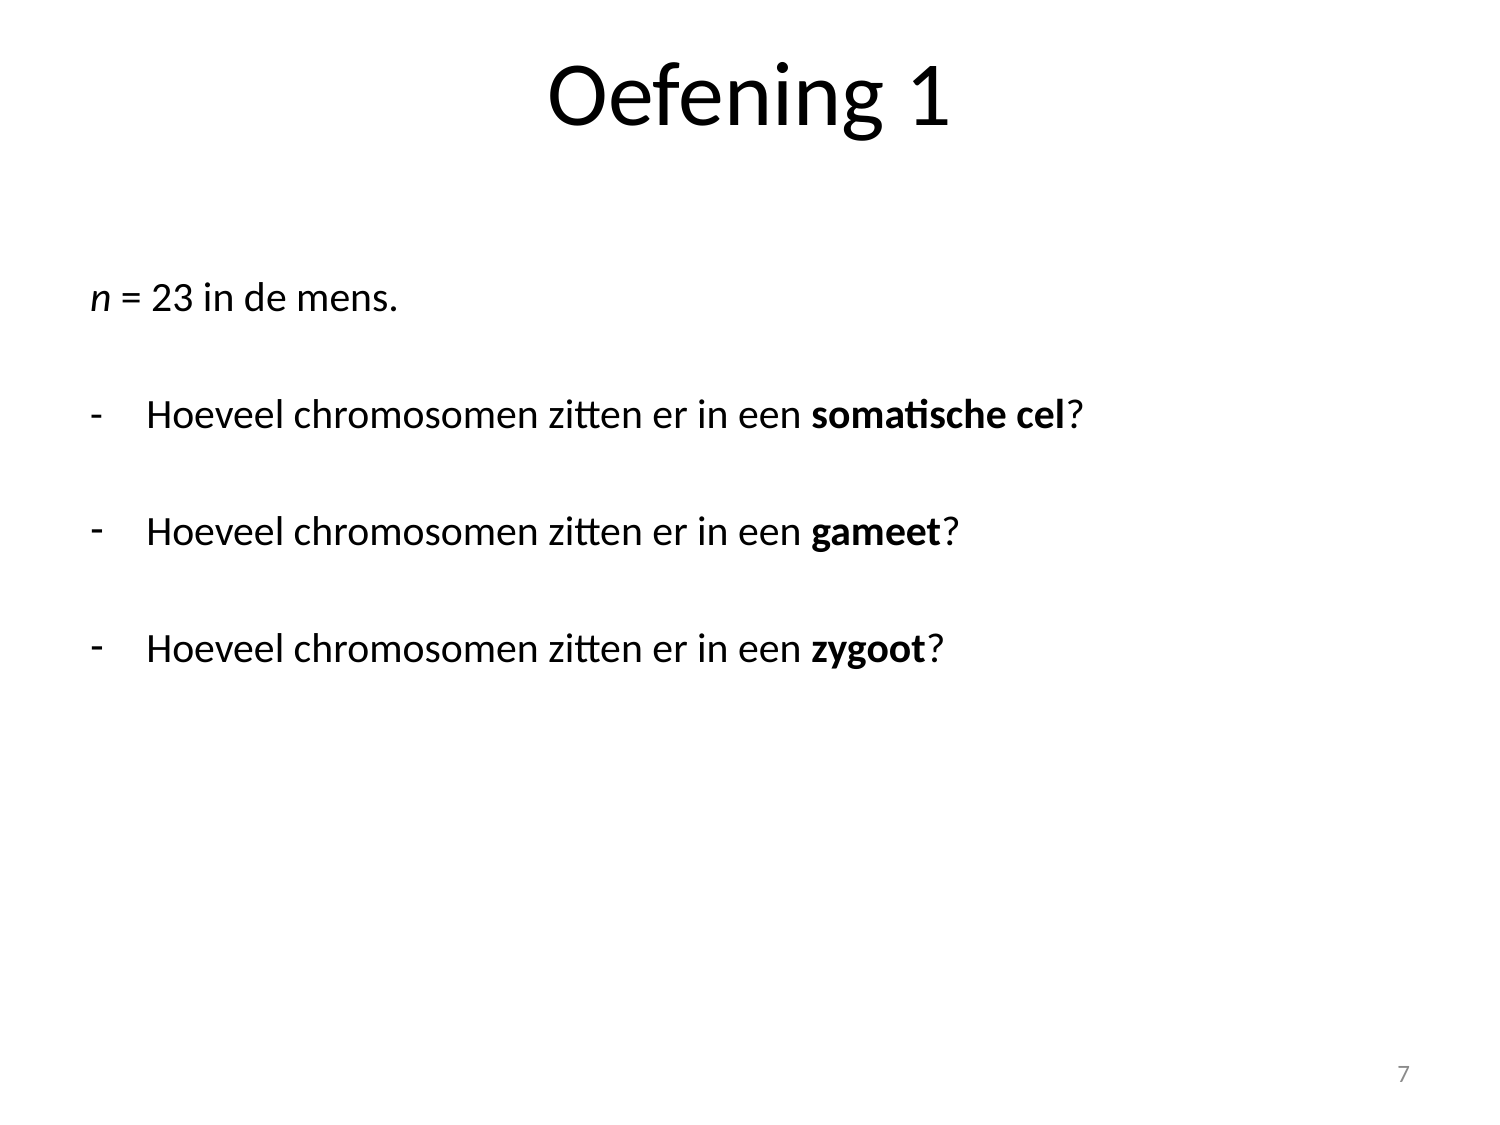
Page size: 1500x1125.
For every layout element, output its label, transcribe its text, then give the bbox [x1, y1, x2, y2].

title Oefening 1 [75, 0, 1425, 183]
slide_number 7 [1074, 1042, 1425, 1103]
list n = 23 in de mens. - Hoeveel chromosomen zitten er in een somatische cel? Hoeveel chromosomen zitten er in een gameet? Hoeveel chromosomen zitten er in een zygoot? [75, 262, 1425, 1005]
